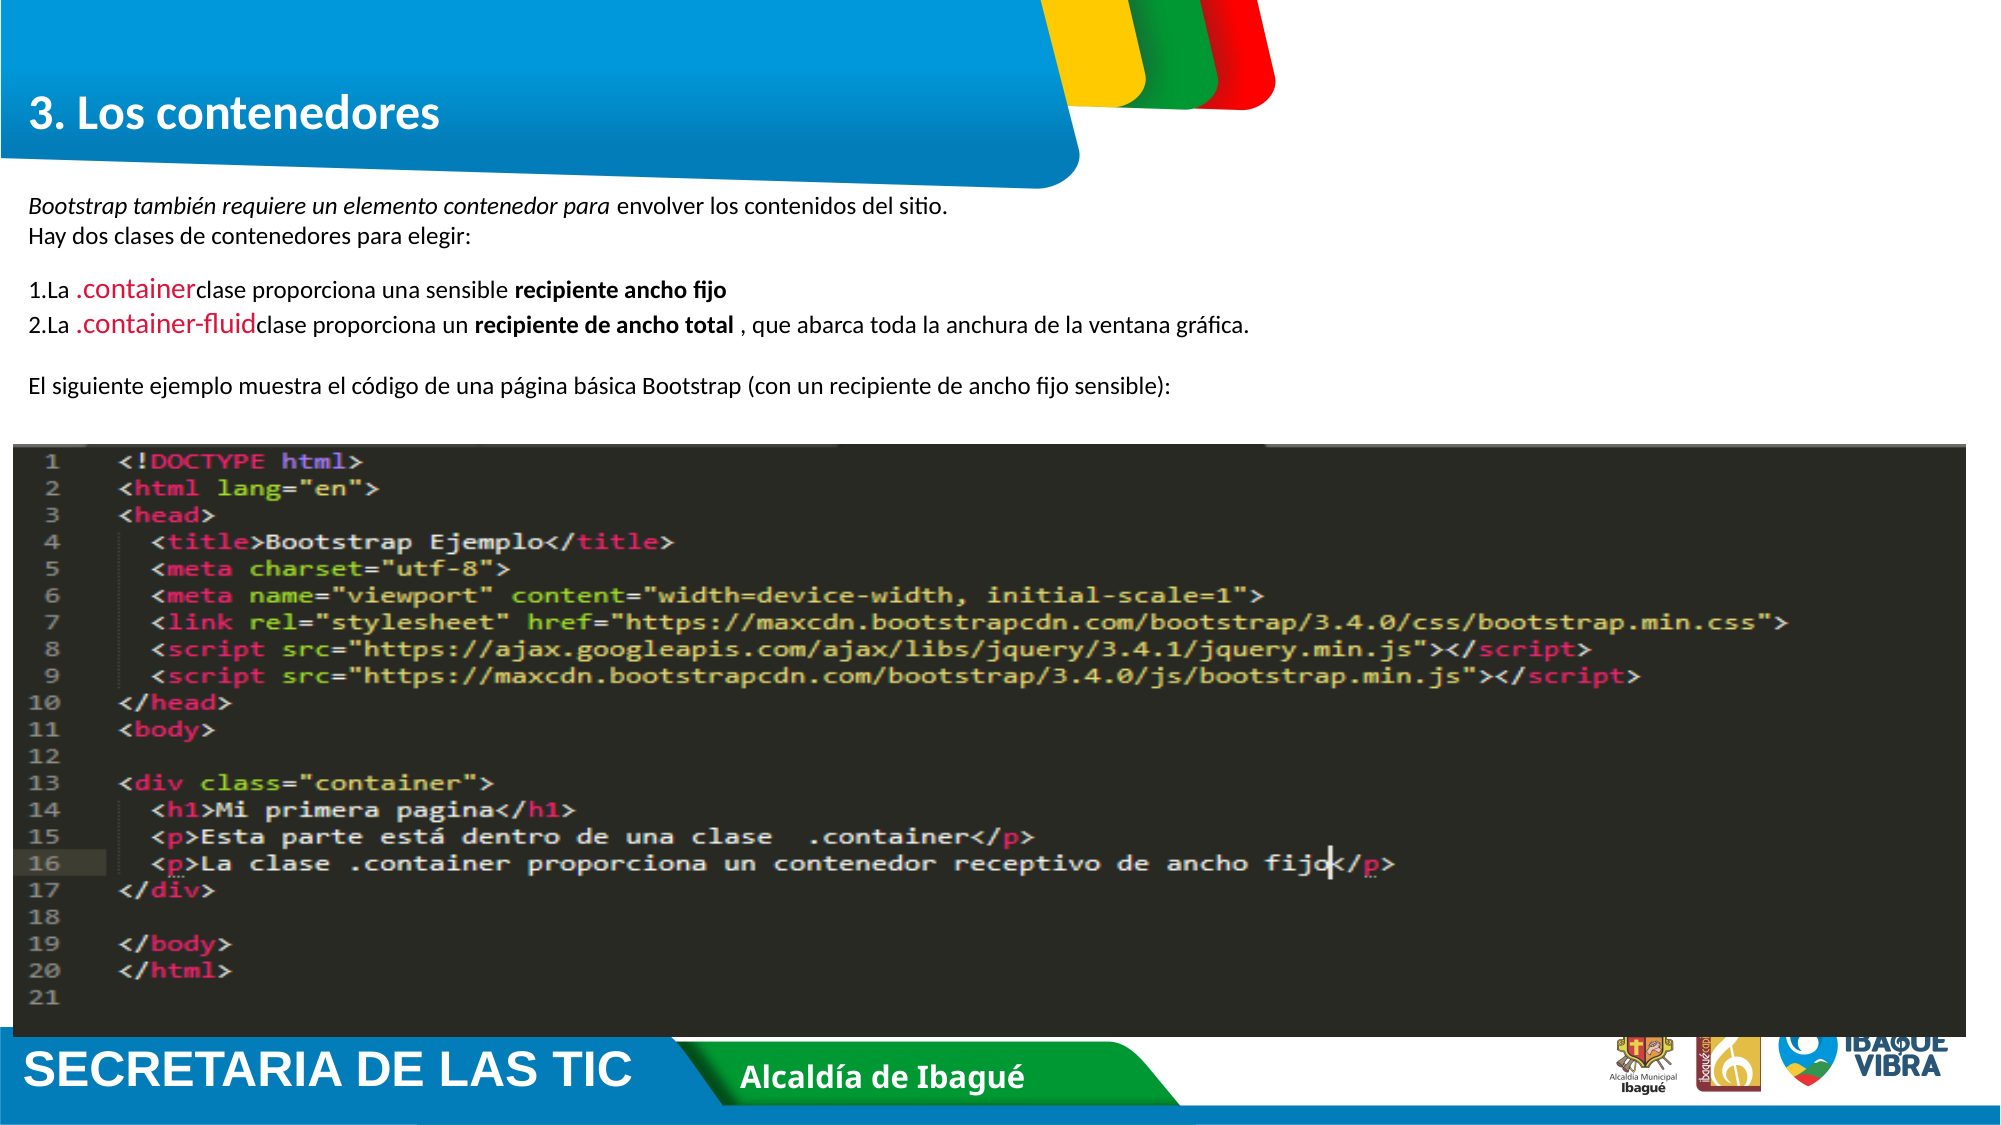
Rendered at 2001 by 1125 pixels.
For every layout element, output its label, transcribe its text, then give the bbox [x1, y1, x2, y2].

picture [0, 0, 2001, 1105]
text_box 3. Los contenedores Bootstrap también requiere un elemento contenedor para envolver los contenidos del sitio. Hay dos clases de contenedores para elegir: La .containerclase proporciona una sensible recipiente ancho fijo La .container-fluidclase proporciona un recipiente de ancho total , que abarca toda la anchura de la ventana gráfica. El siguiente ejemplo muestra el código de una página básica Bootstrap (con un recipiente de ancho fijo sensible): [13, 79, 1929, 444]
text_box Alcaldía de Ibagué [648, 1054, 1117, 1103]
text_box SECRETARIA DE LAS TIC [0, 1036, 693, 1125]
